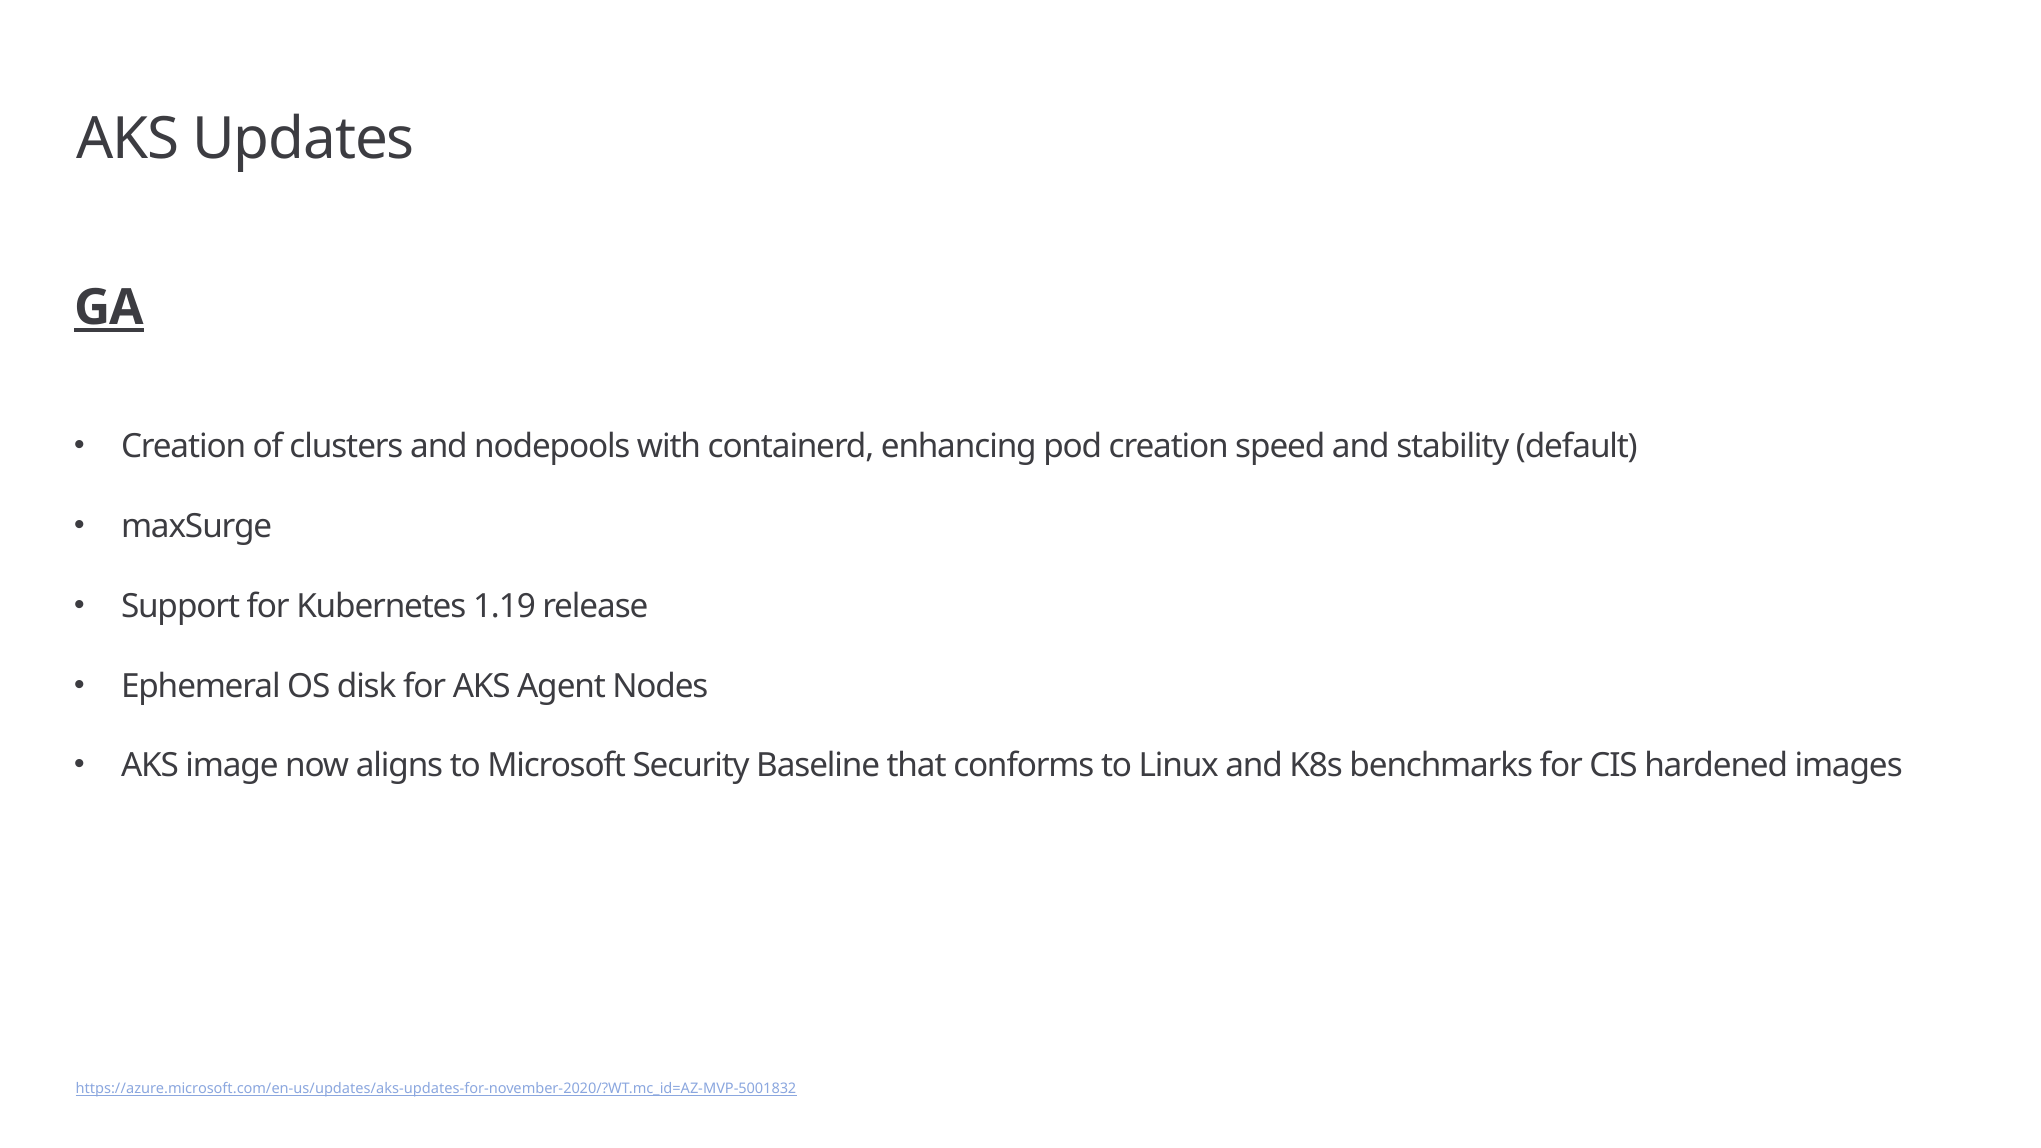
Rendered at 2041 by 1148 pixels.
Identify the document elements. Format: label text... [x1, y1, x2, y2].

footer https://azure.microsoft.com/en-us/updates/aks-updates-for-november-2020/?WT.mc_id=AZ-MVP-5001832 [60, 1079, 2000, 1099]
list GA Creation of clusters and nodepools with containerd, enhancing pod creation speed and stability (default) maxSurge Support for Kubernetes 1.19 release Ephemeral OS disk for AKS Agent Nodes AKS image now aligns to Microsoft Security Baseline that conforms to Linux and K8s benchmarks for CIS hardened images [74, 229, 1967, 1069]
title AKS Updates [76, 93, 1969, 230]
